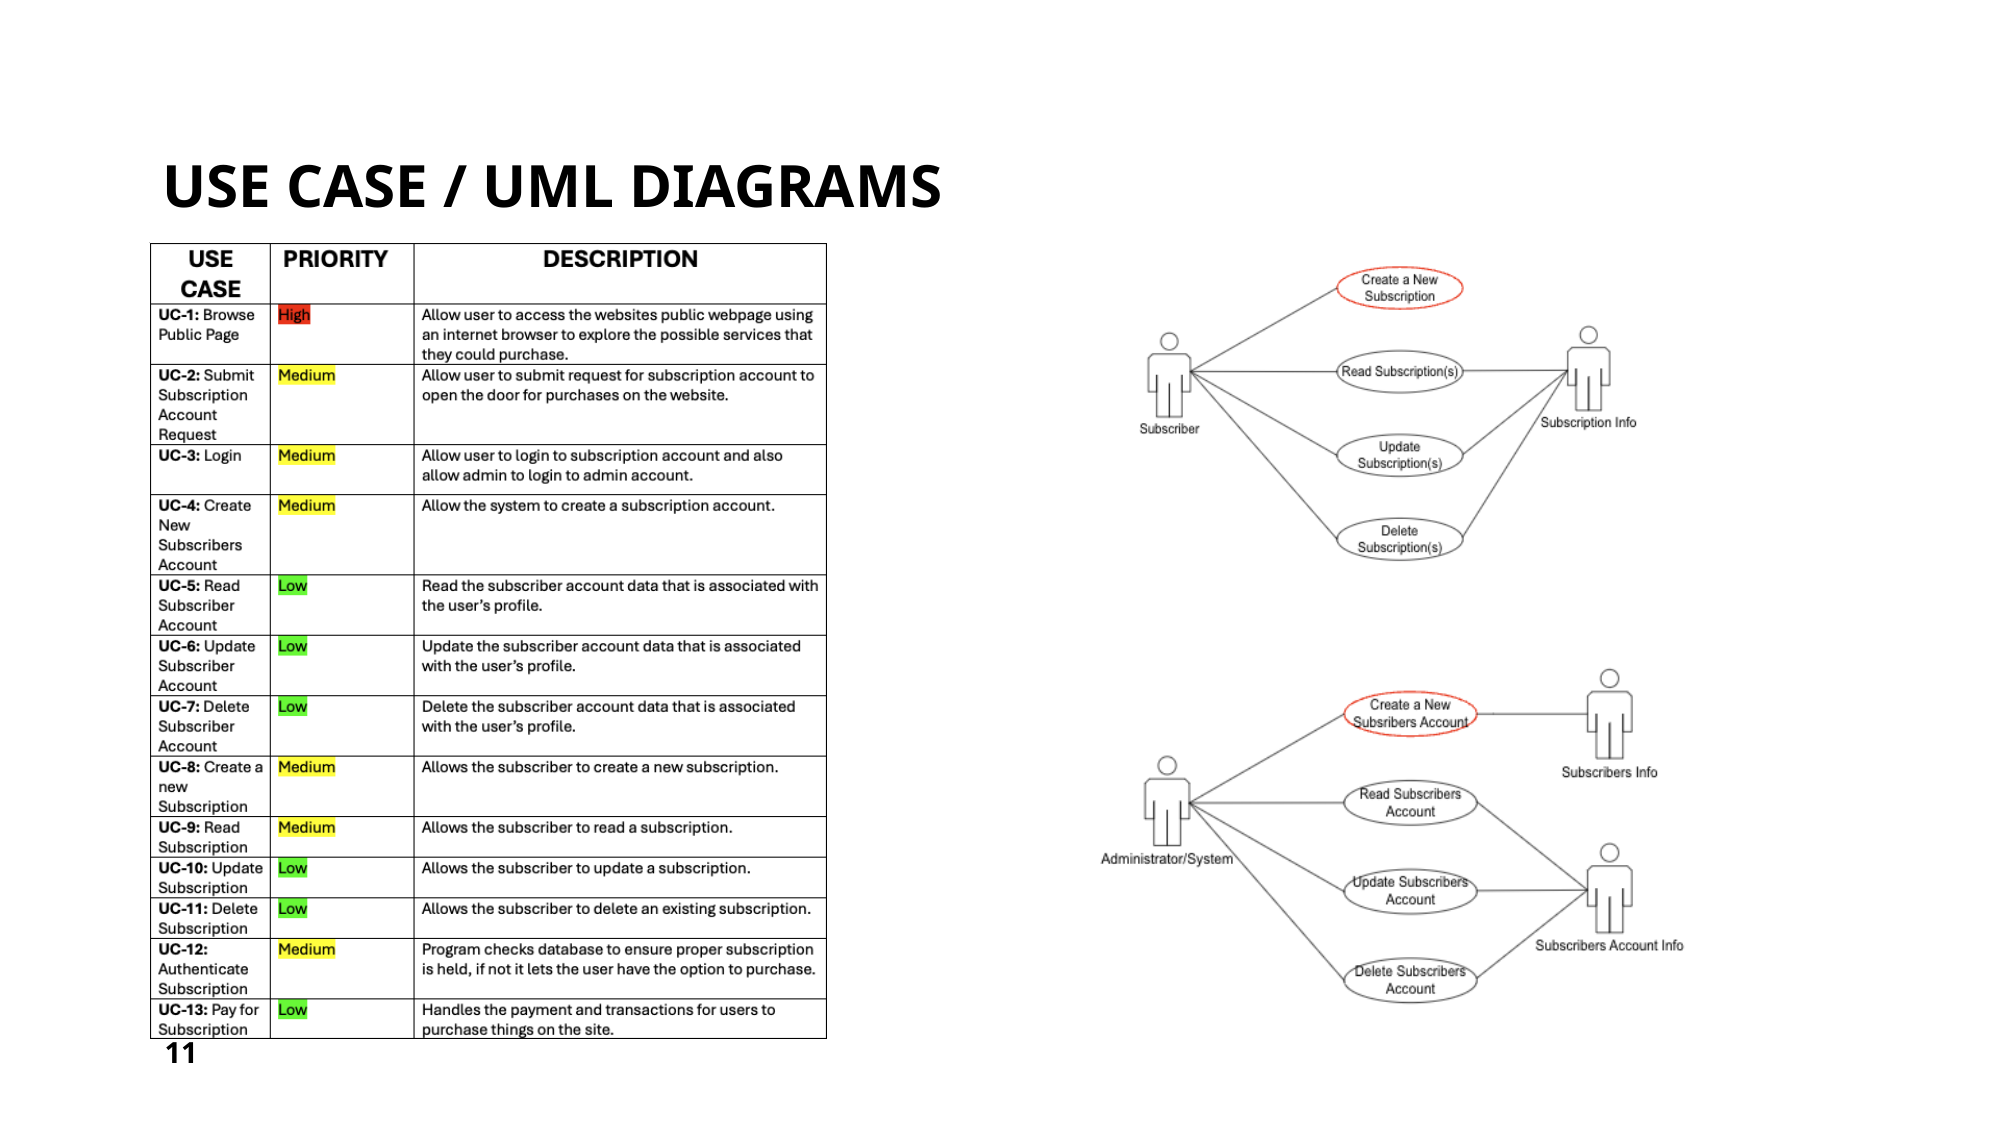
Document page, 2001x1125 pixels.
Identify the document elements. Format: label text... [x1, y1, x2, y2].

slide_number 11 [149, 1039, 345, 1085]
picture [149, 242, 827, 1039]
picture [1059, 227, 1695, 593]
title Use case / UML diagrams [147, 22, 1160, 228]
picture [1071, 657, 1695, 1025]
